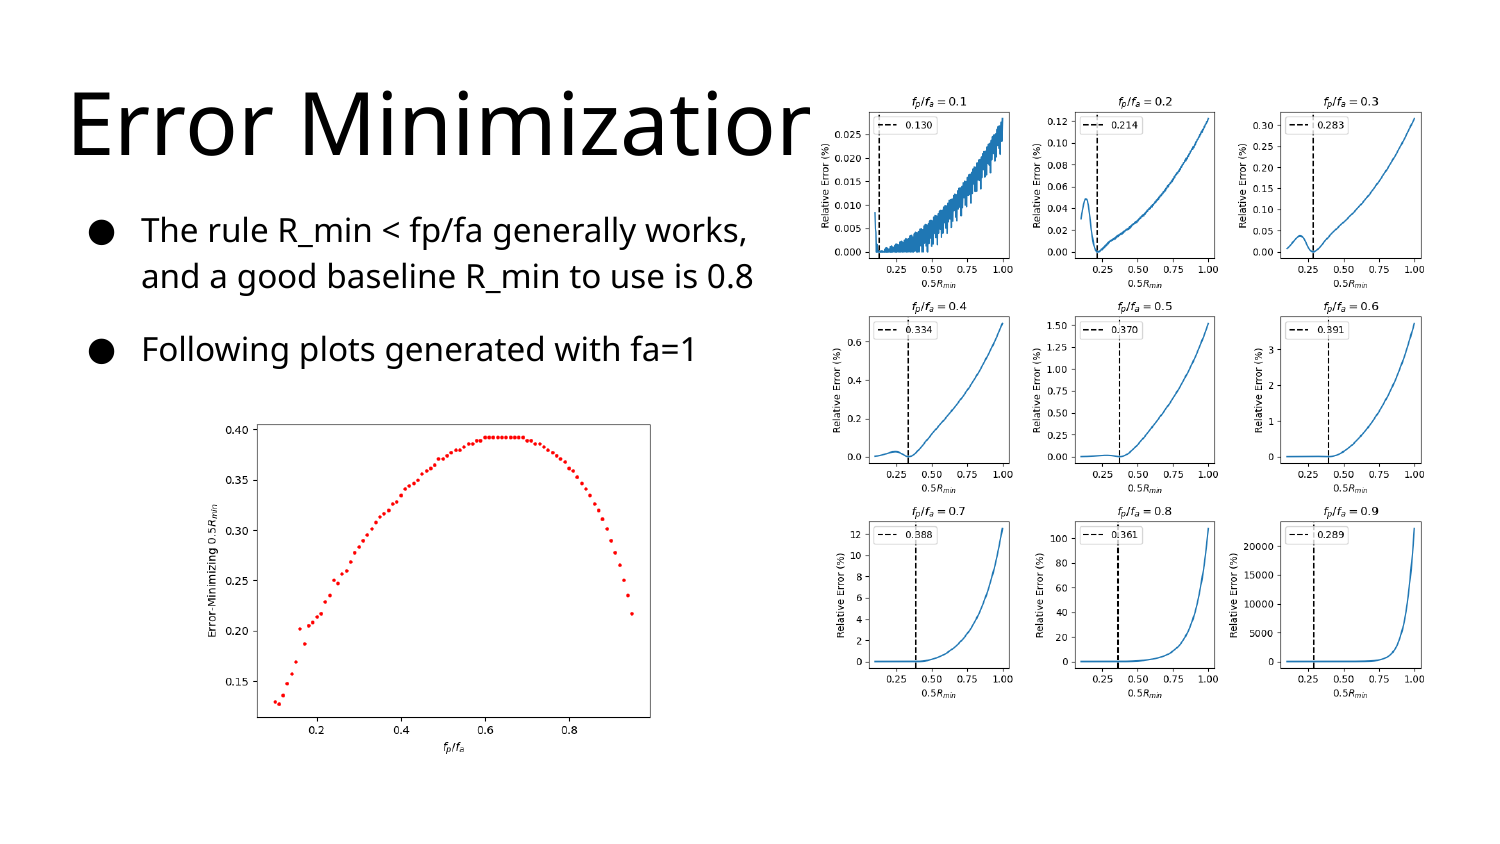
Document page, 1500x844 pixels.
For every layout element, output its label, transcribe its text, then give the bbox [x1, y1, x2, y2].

list Following plots generated with fa=1 [51, 306, 811, 812]
picture [192, 378, 700, 759]
picture [810, 85, 1435, 710]
list The rule R_min < fp/fa generally works, and a good baseline R_min to use is 0.8 [51, 188, 805, 306]
title Error Minimization [51, 17, 1449, 189]
